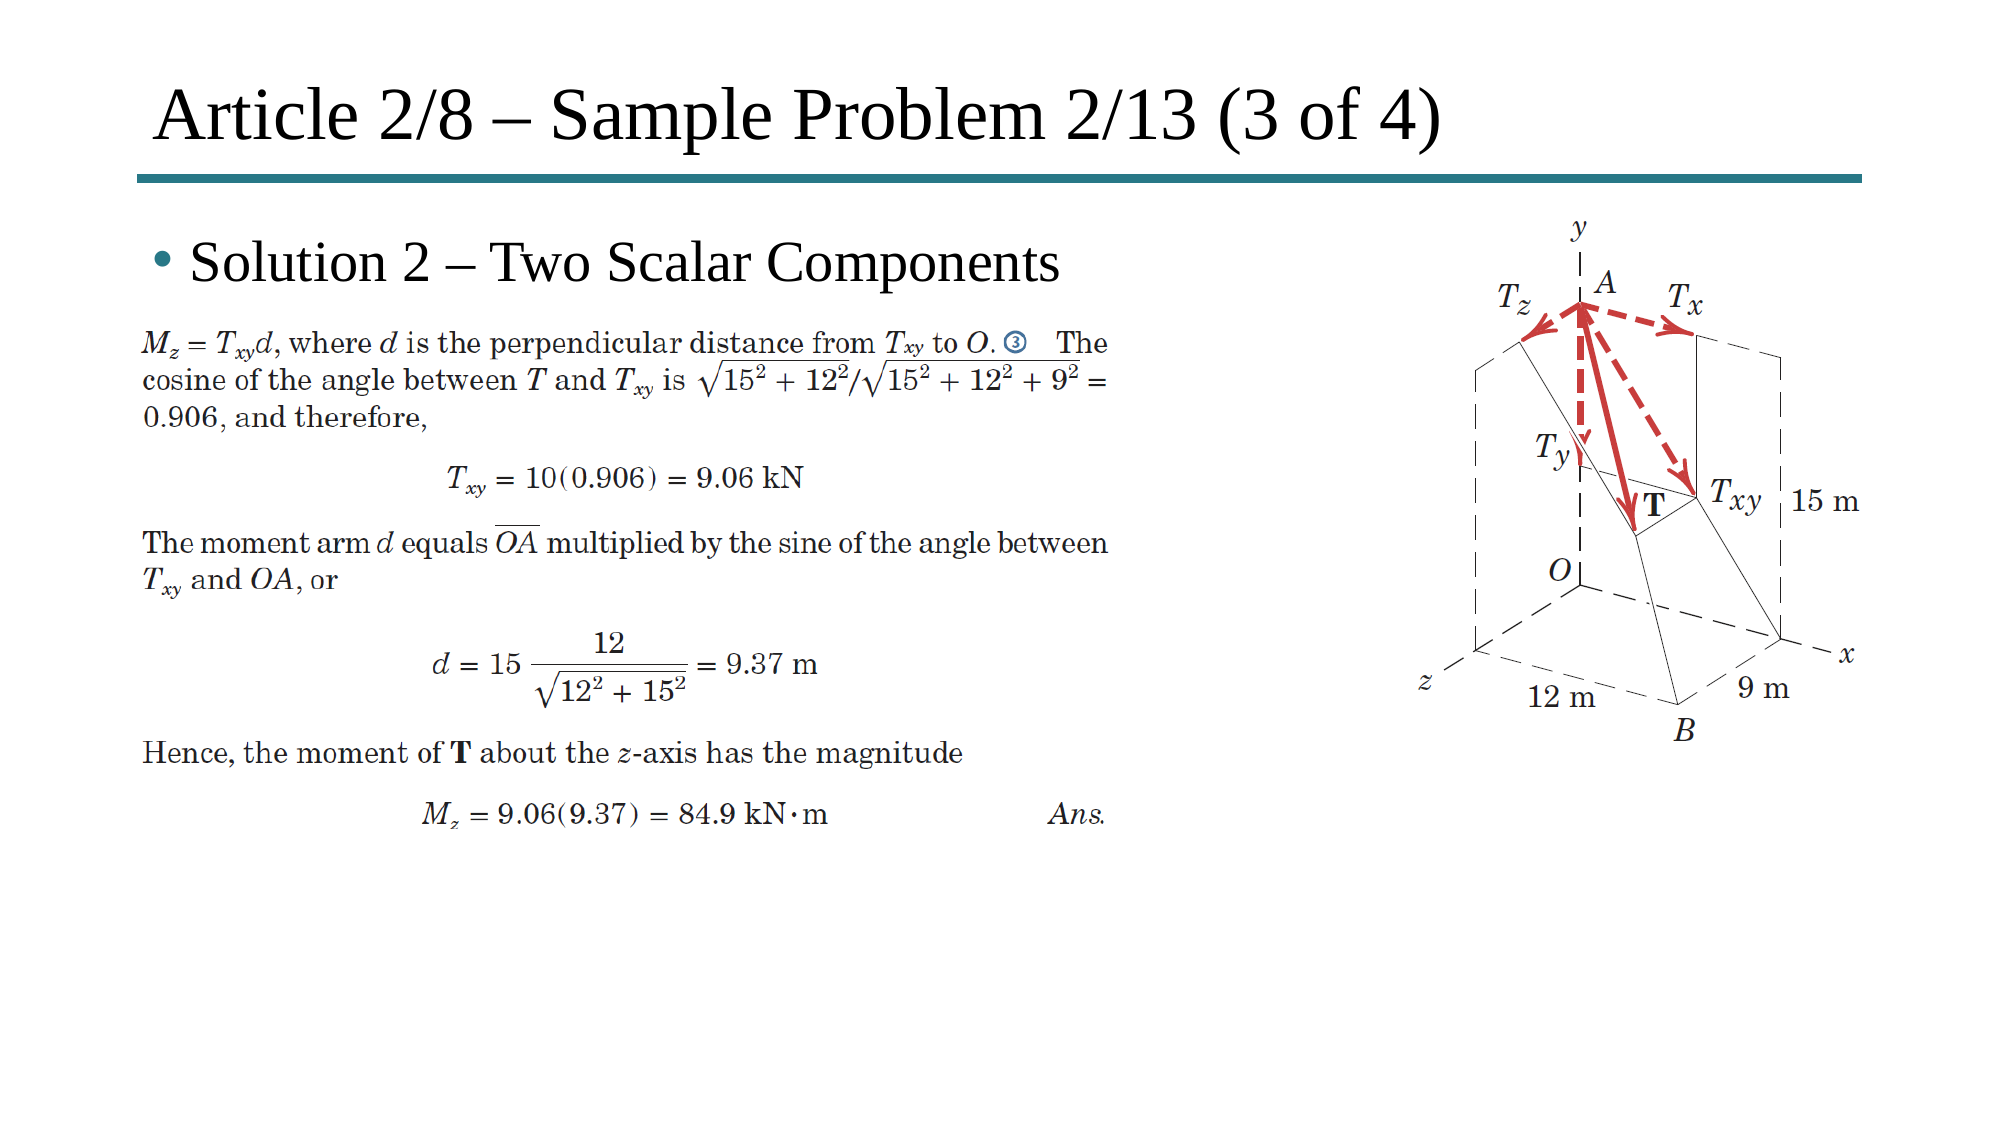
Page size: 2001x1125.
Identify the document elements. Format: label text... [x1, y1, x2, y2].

picture [137, 327, 1113, 829]
title Article 2/8 – Sample Problem 2/13 (3 of 4) [137, 59, 1863, 170]
picture [1412, 216, 1863, 745]
list Solution 2 – Two Scalar Components [137, 223, 1863, 1091]
